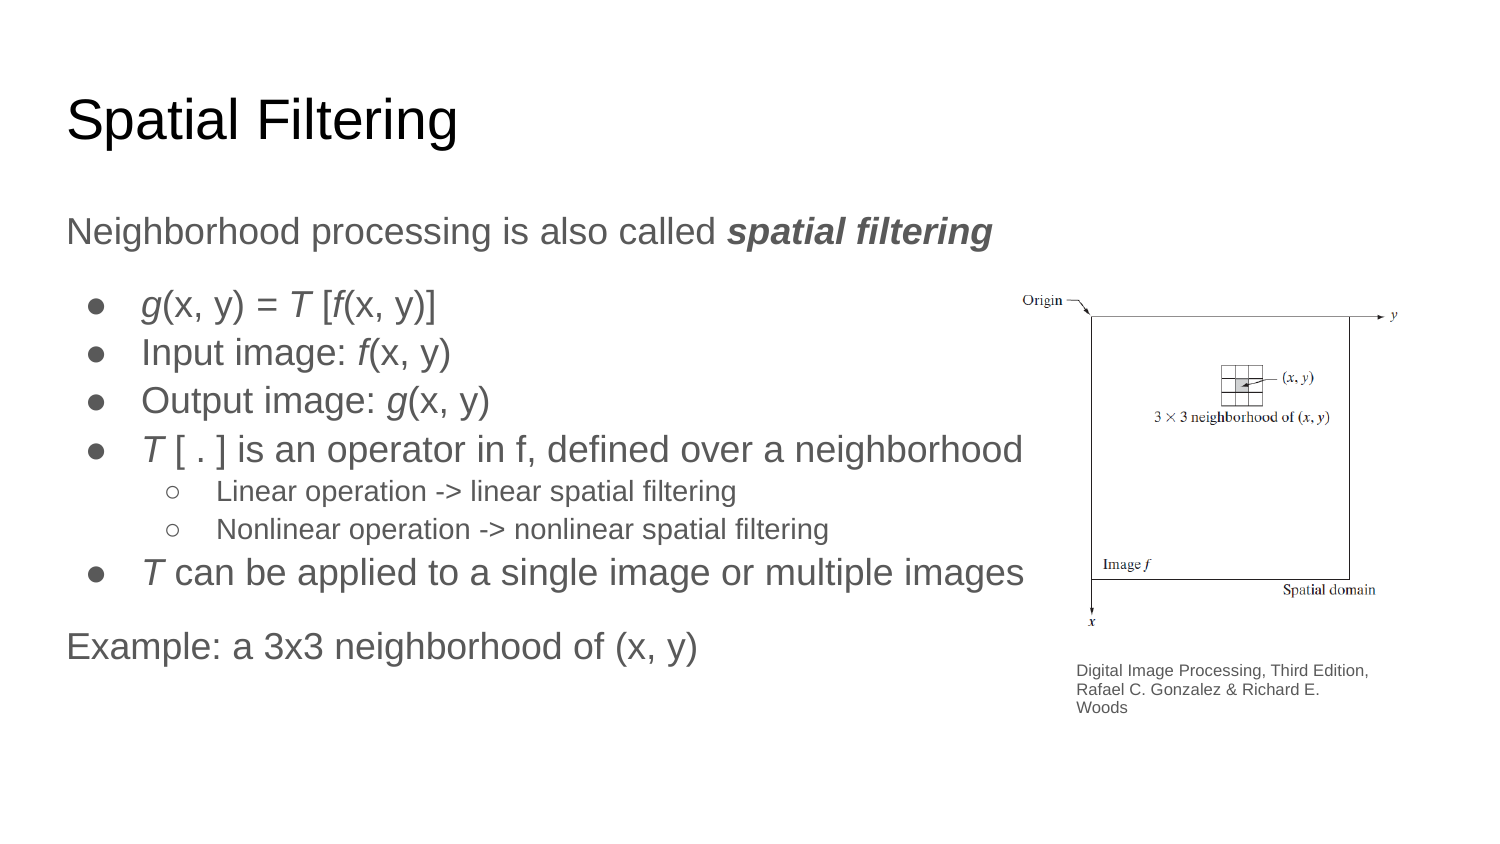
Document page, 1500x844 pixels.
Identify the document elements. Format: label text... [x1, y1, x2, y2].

text_box Digital Image Processing, Third Edition, Rafael C. Gonzalez & Richard E. Woods [1061, 654, 1392, 751]
list Neighborhood processing is also called spatial filtering g(x, y) = T [f(x, y)] Input image: f(x, y) Output image: g(x, y) T [ . ] is an operator in f, defined over a neighborhood Linear operation -> linear spatial filtering Nonlinear operation -> nonlinear spatial filtering T can be applied to a single image or multiple images Example: a 3x3 neighborhood of (x, y) [51, 189, 1105, 750]
picture [1003, 278, 1450, 647]
title Spatial Filtering [51, 72, 1449, 167]
